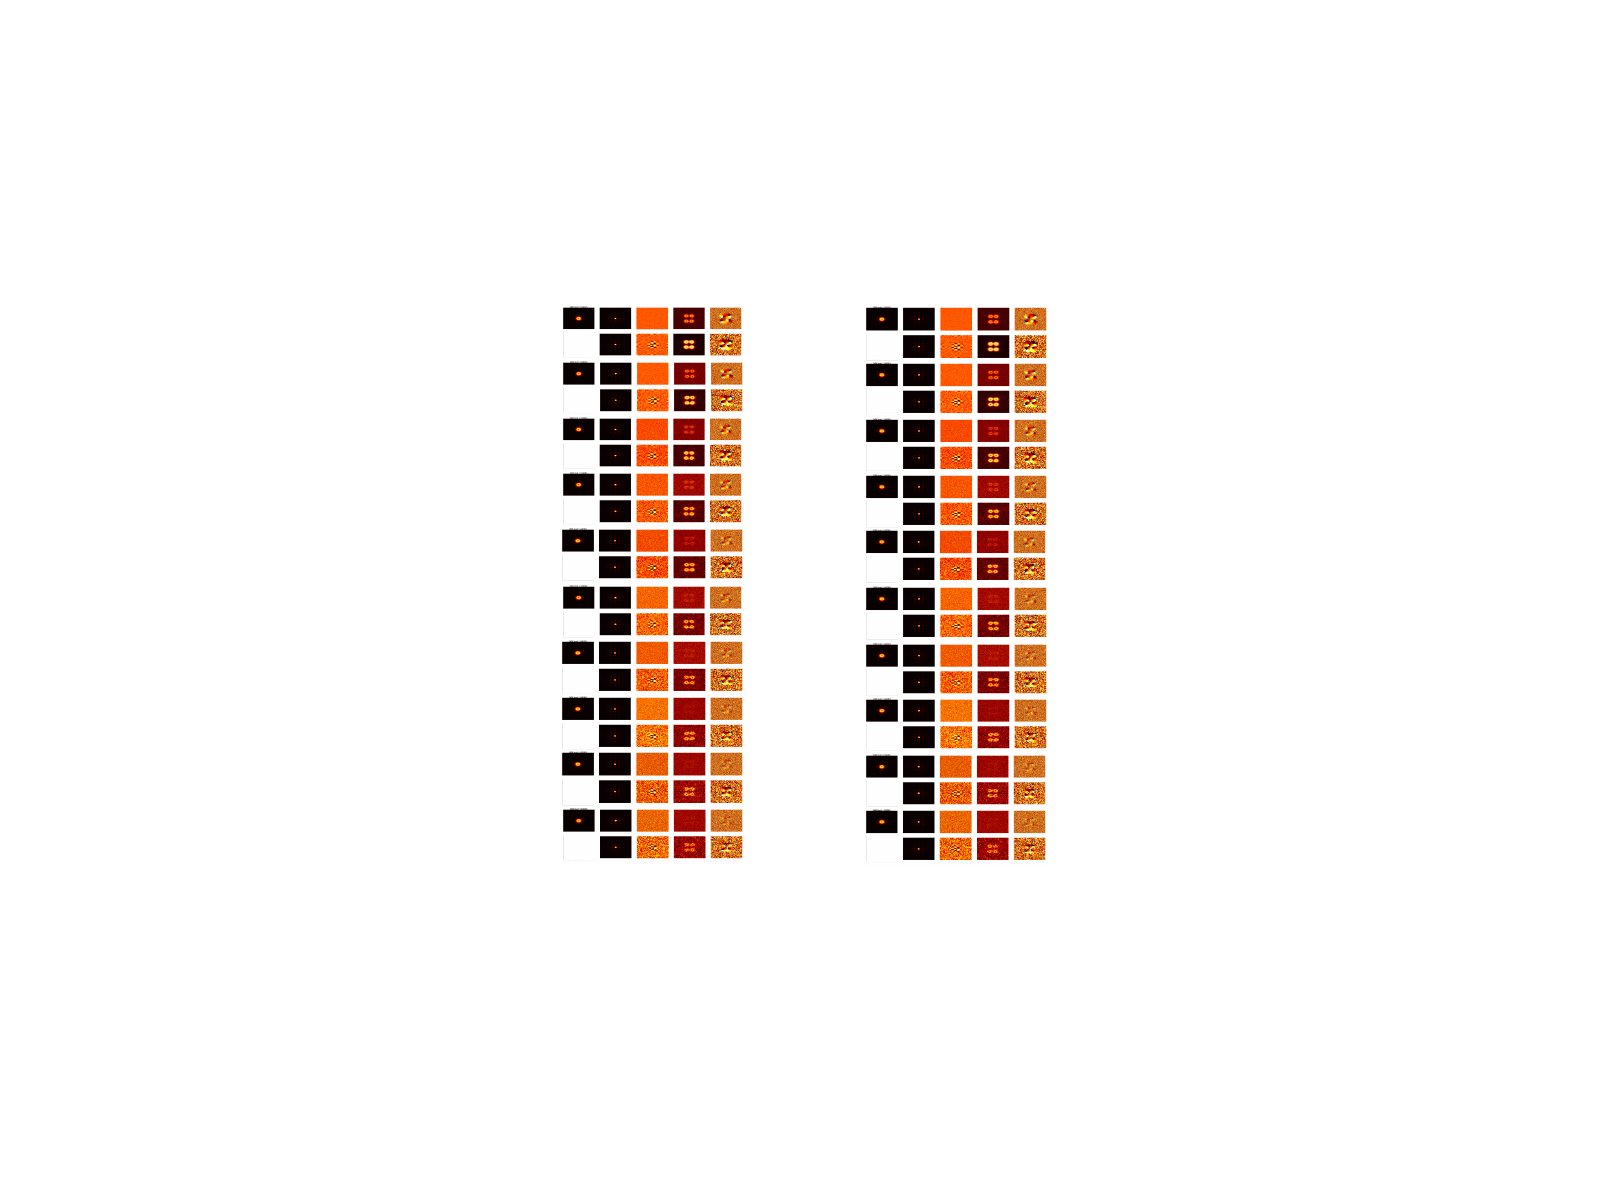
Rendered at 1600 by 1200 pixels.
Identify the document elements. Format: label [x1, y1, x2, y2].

text_box [864, 305, 1048, 868]
text_box [560, 305, 744, 866]
